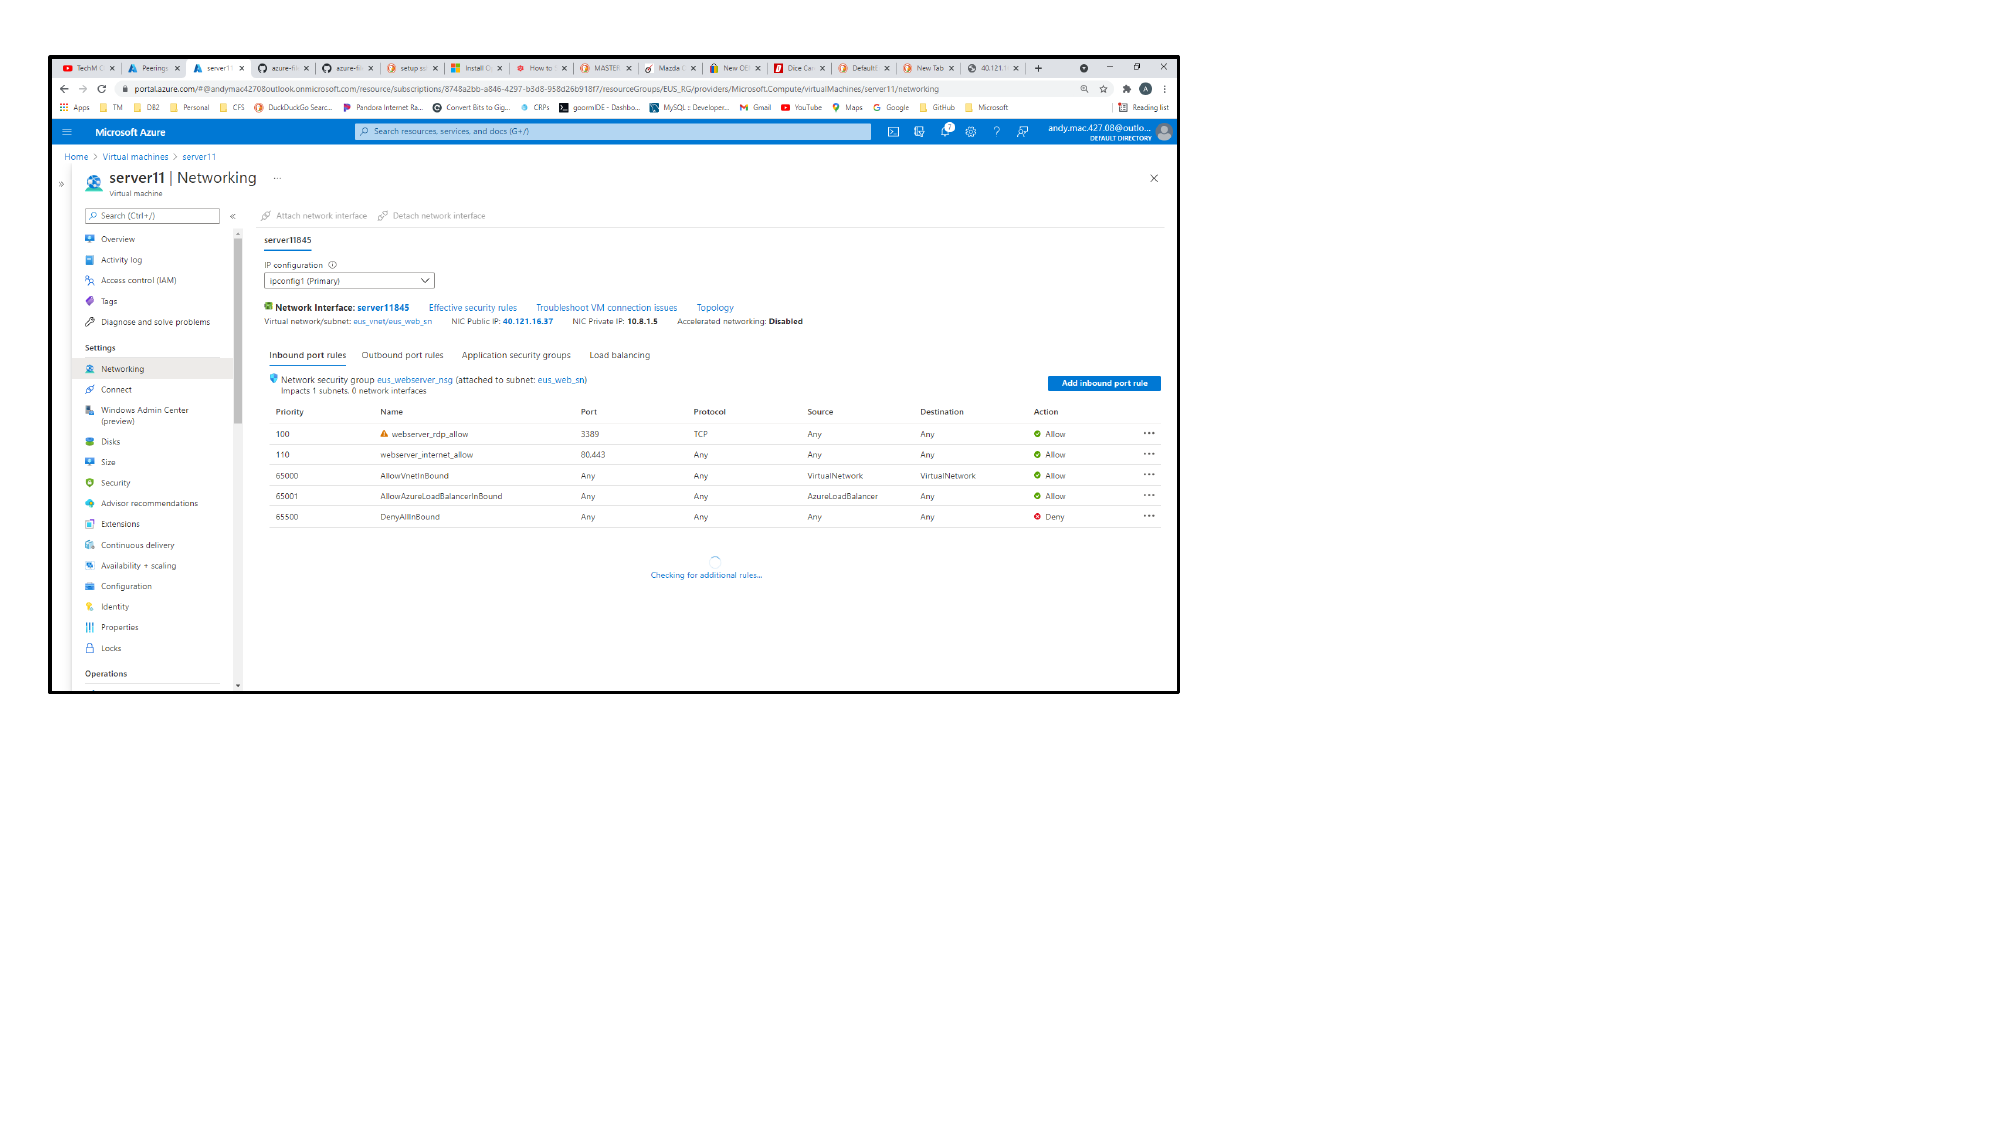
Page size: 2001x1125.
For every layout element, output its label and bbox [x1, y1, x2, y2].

picture [51, 58, 1177, 692]
